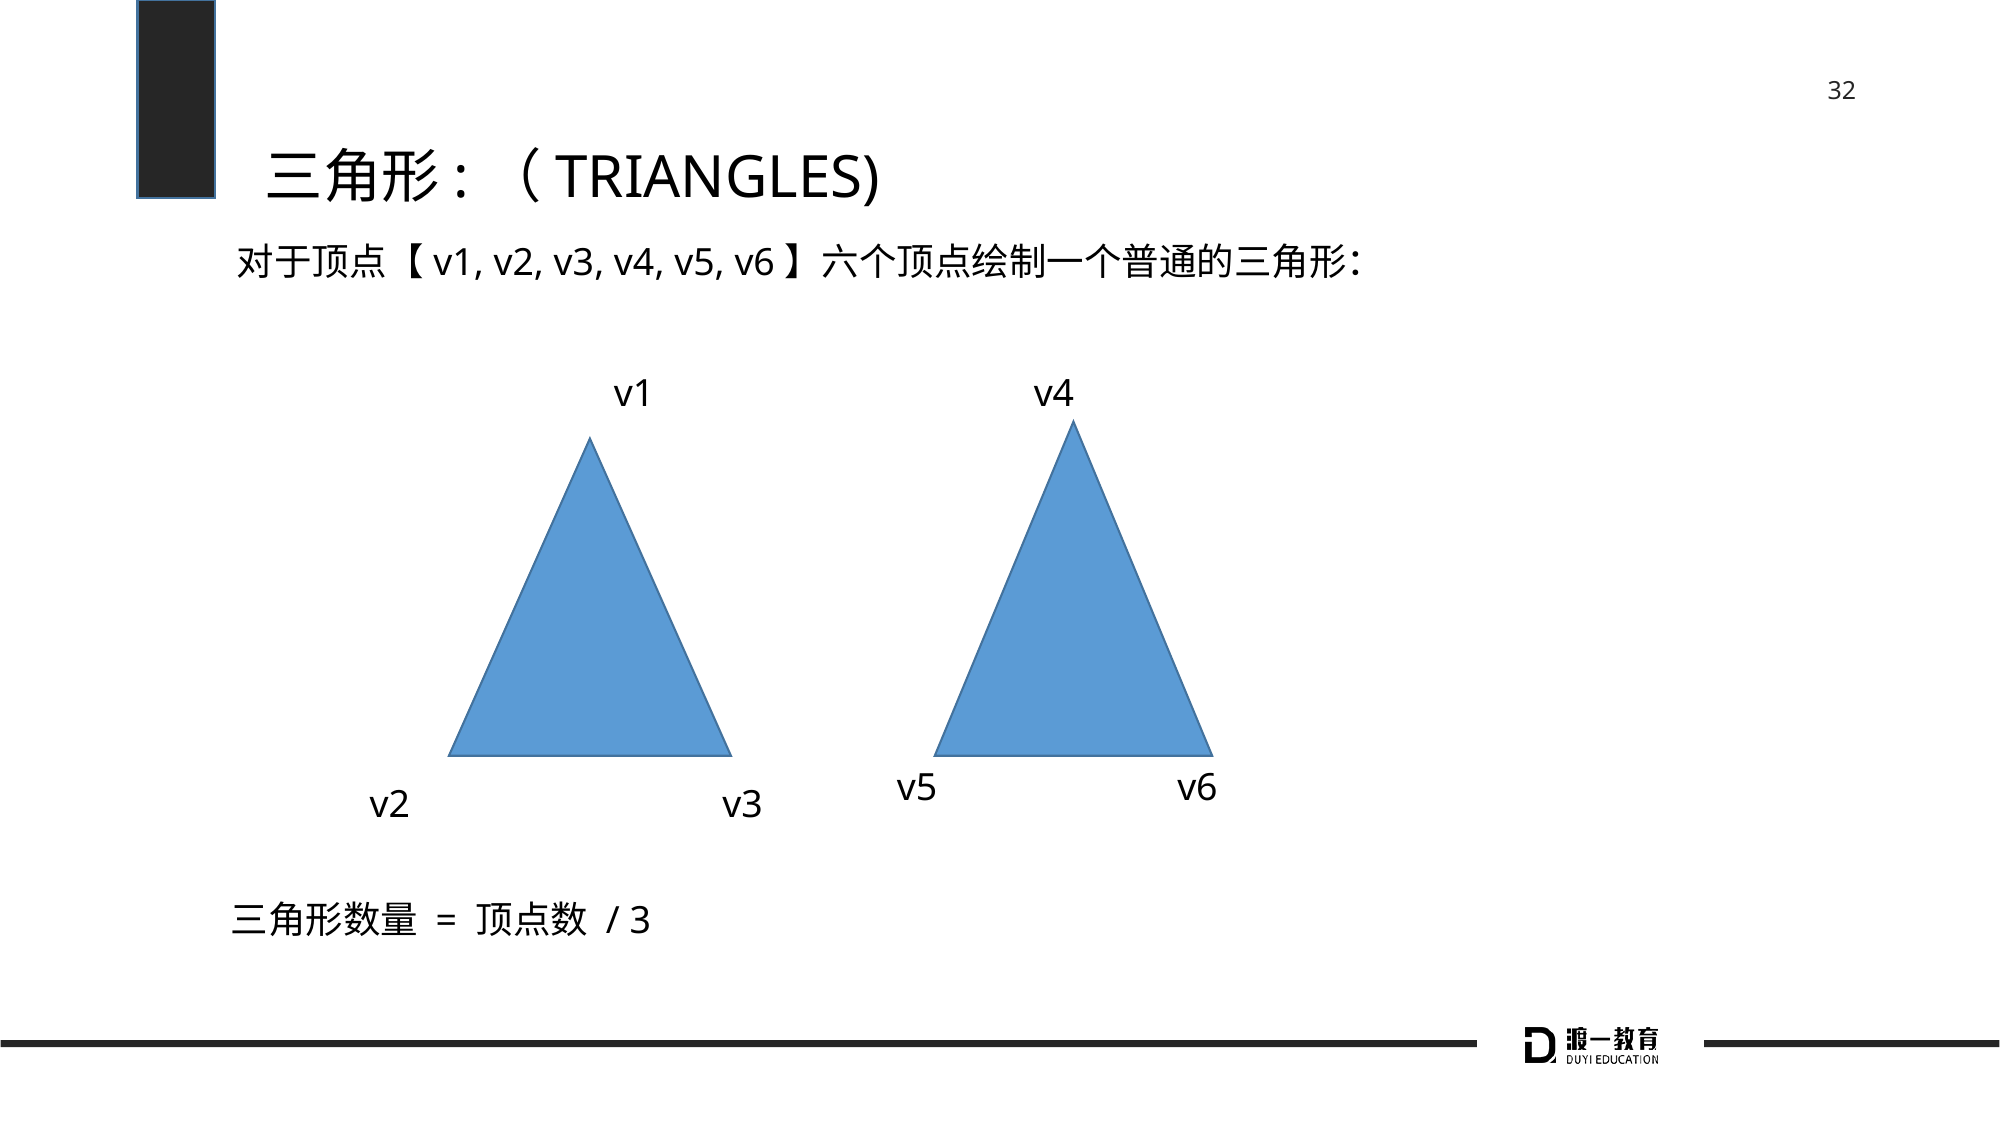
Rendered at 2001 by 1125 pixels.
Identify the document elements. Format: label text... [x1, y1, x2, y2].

text_box 三角形数量 = 顶点数 / 3 [215, 889, 1275, 949]
text_box 对于顶点【v1, v2, v3, v4, v5, v6】六个顶点绘制一个普通的三角形： [222, 230, 1563, 290]
title 三角形:（TRIANGLES) [249, 93, 1750, 218]
text_box v6 [1162, 755, 1272, 816]
text_box v3 [707, 772, 817, 833]
picture [1502, 1008, 1679, 1081]
text_box [447, 435, 733, 757]
text_box v1 [599, 361, 708, 421]
text_box v5 [882, 755, 991, 816]
text_box v2 [354, 772, 464, 833]
text_box v4 [1018, 361, 1128, 421]
text_box [933, 421, 1213, 757]
